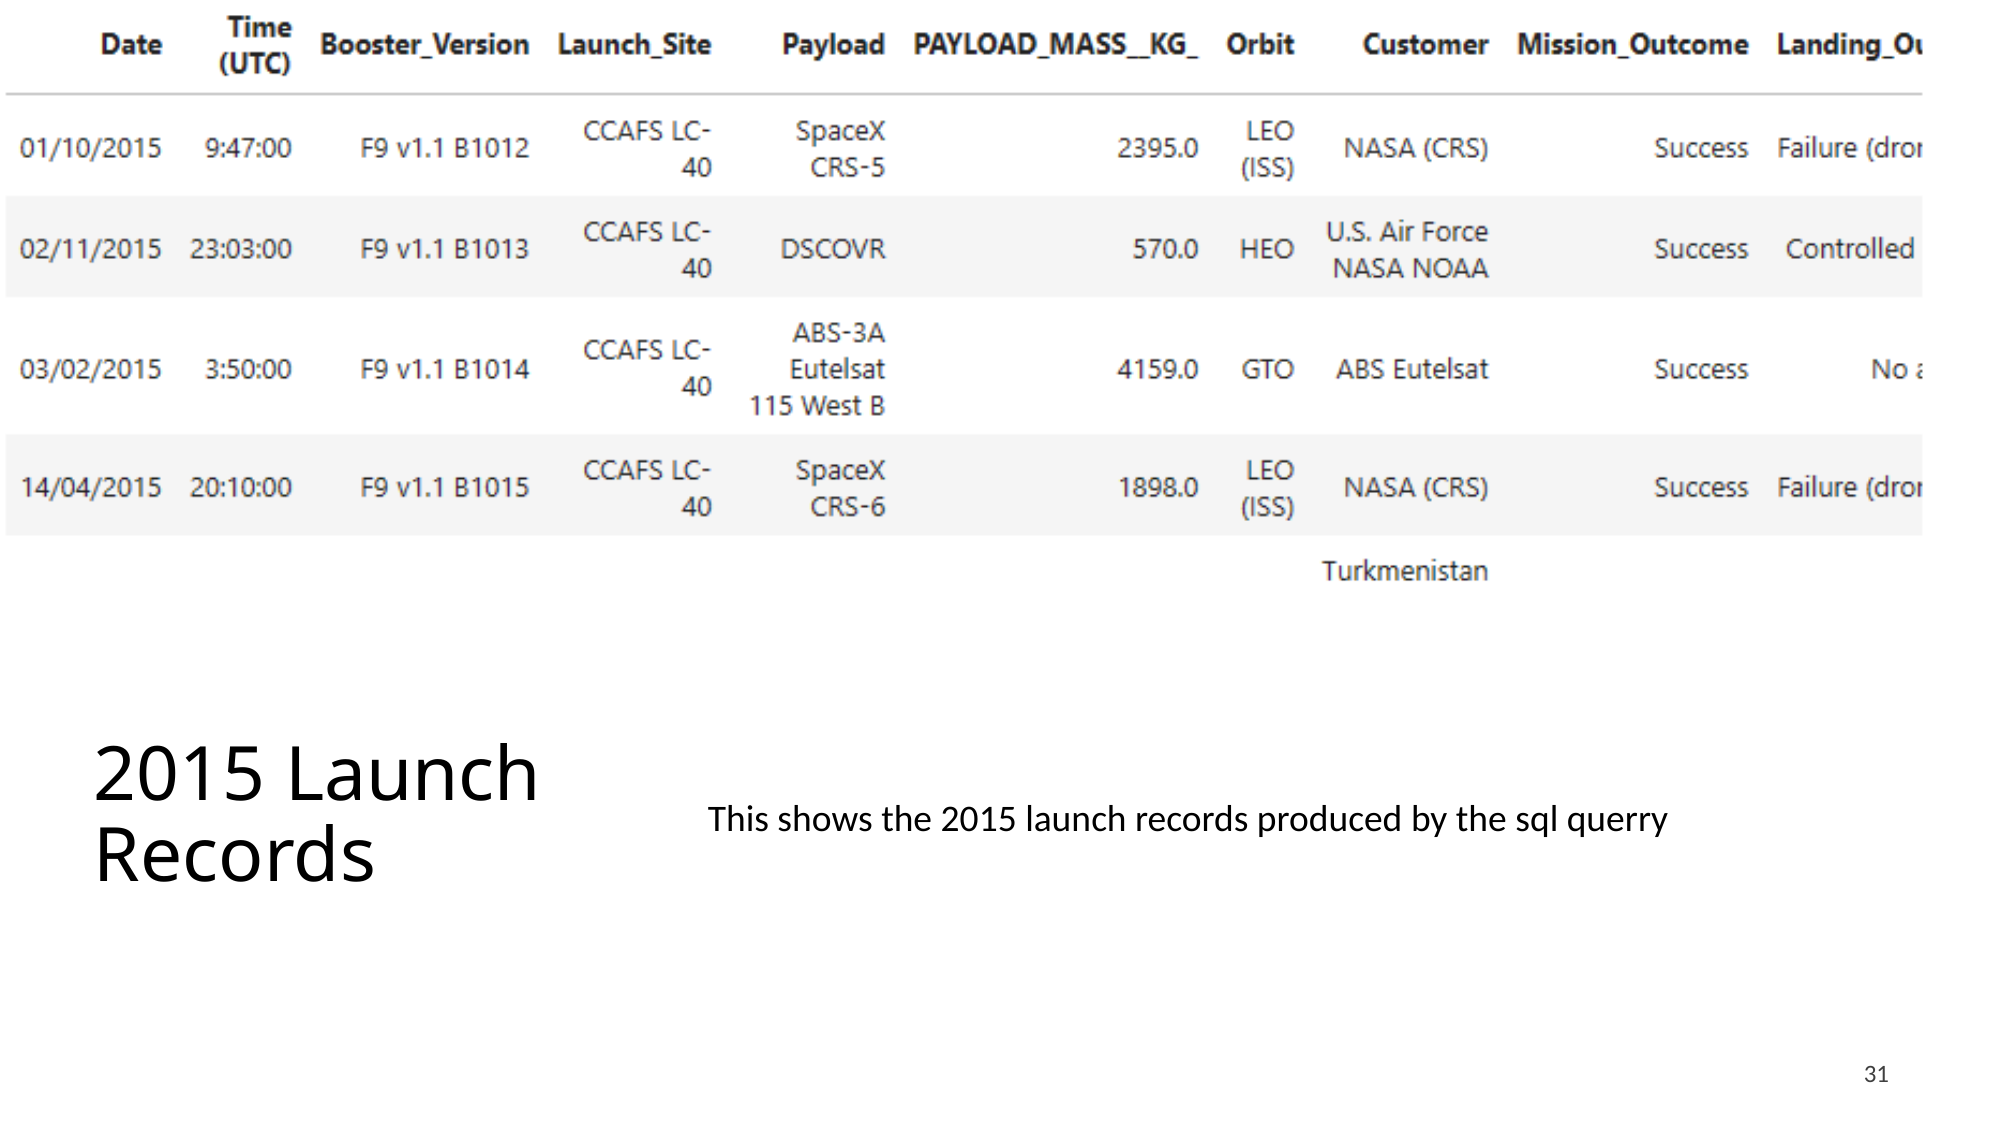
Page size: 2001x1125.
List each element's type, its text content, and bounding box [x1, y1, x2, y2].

text_box 2015 Launch Records [78, 615, 619, 1018]
slide_number 31 [1454, 1042, 1905, 1103]
list This shows the 2015 launch records produced by the sql querry [692, 615, 1921, 1018]
picture [0, 0, 2000, 609]
